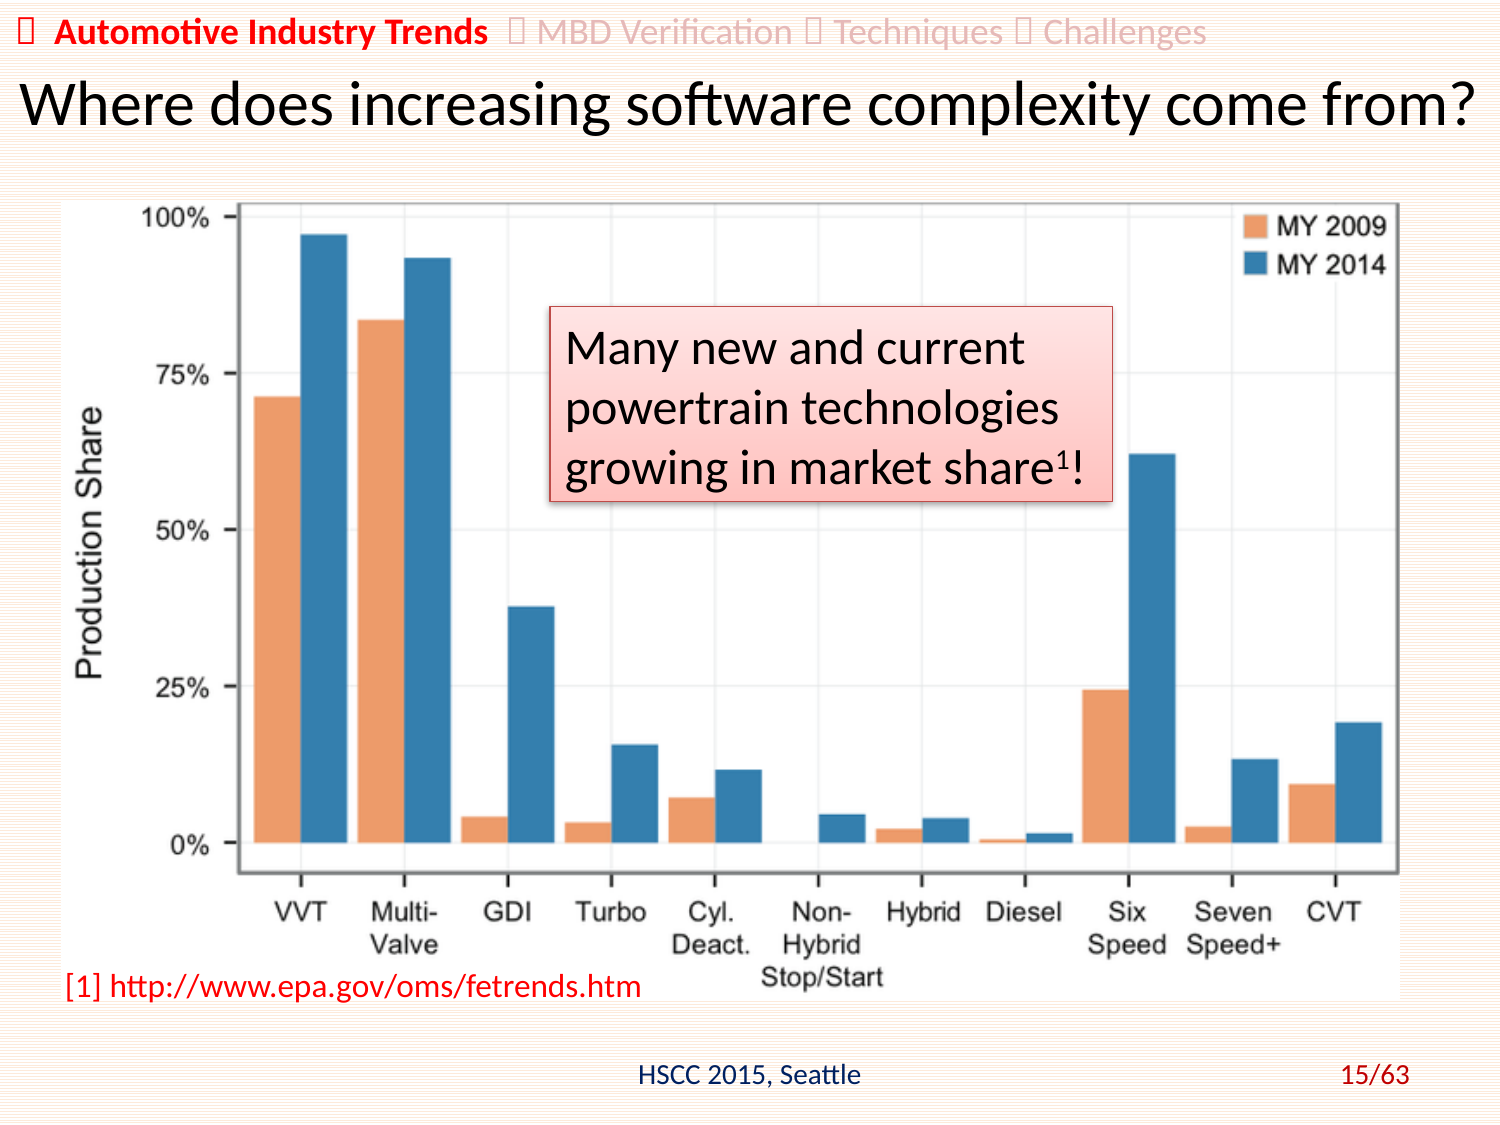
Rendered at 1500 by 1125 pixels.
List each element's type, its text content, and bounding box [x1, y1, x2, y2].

text_box  Automotive Industry Trends  MBD Verification  Techniques  Challenges [0, 0, 1500, 60]
slide_number 15/63 [1074, 1042, 1425, 1103]
picture [60, 199, 1401, 1001]
title Where does increasing software complexity come from? [0, 60, 1500, 150]
text_box [1] http://www.epa.gov/oms/fetrends.htm [50, 956, 1000, 1012]
footer HSCC 2015, Seattle [512, 1042, 988, 1103]
